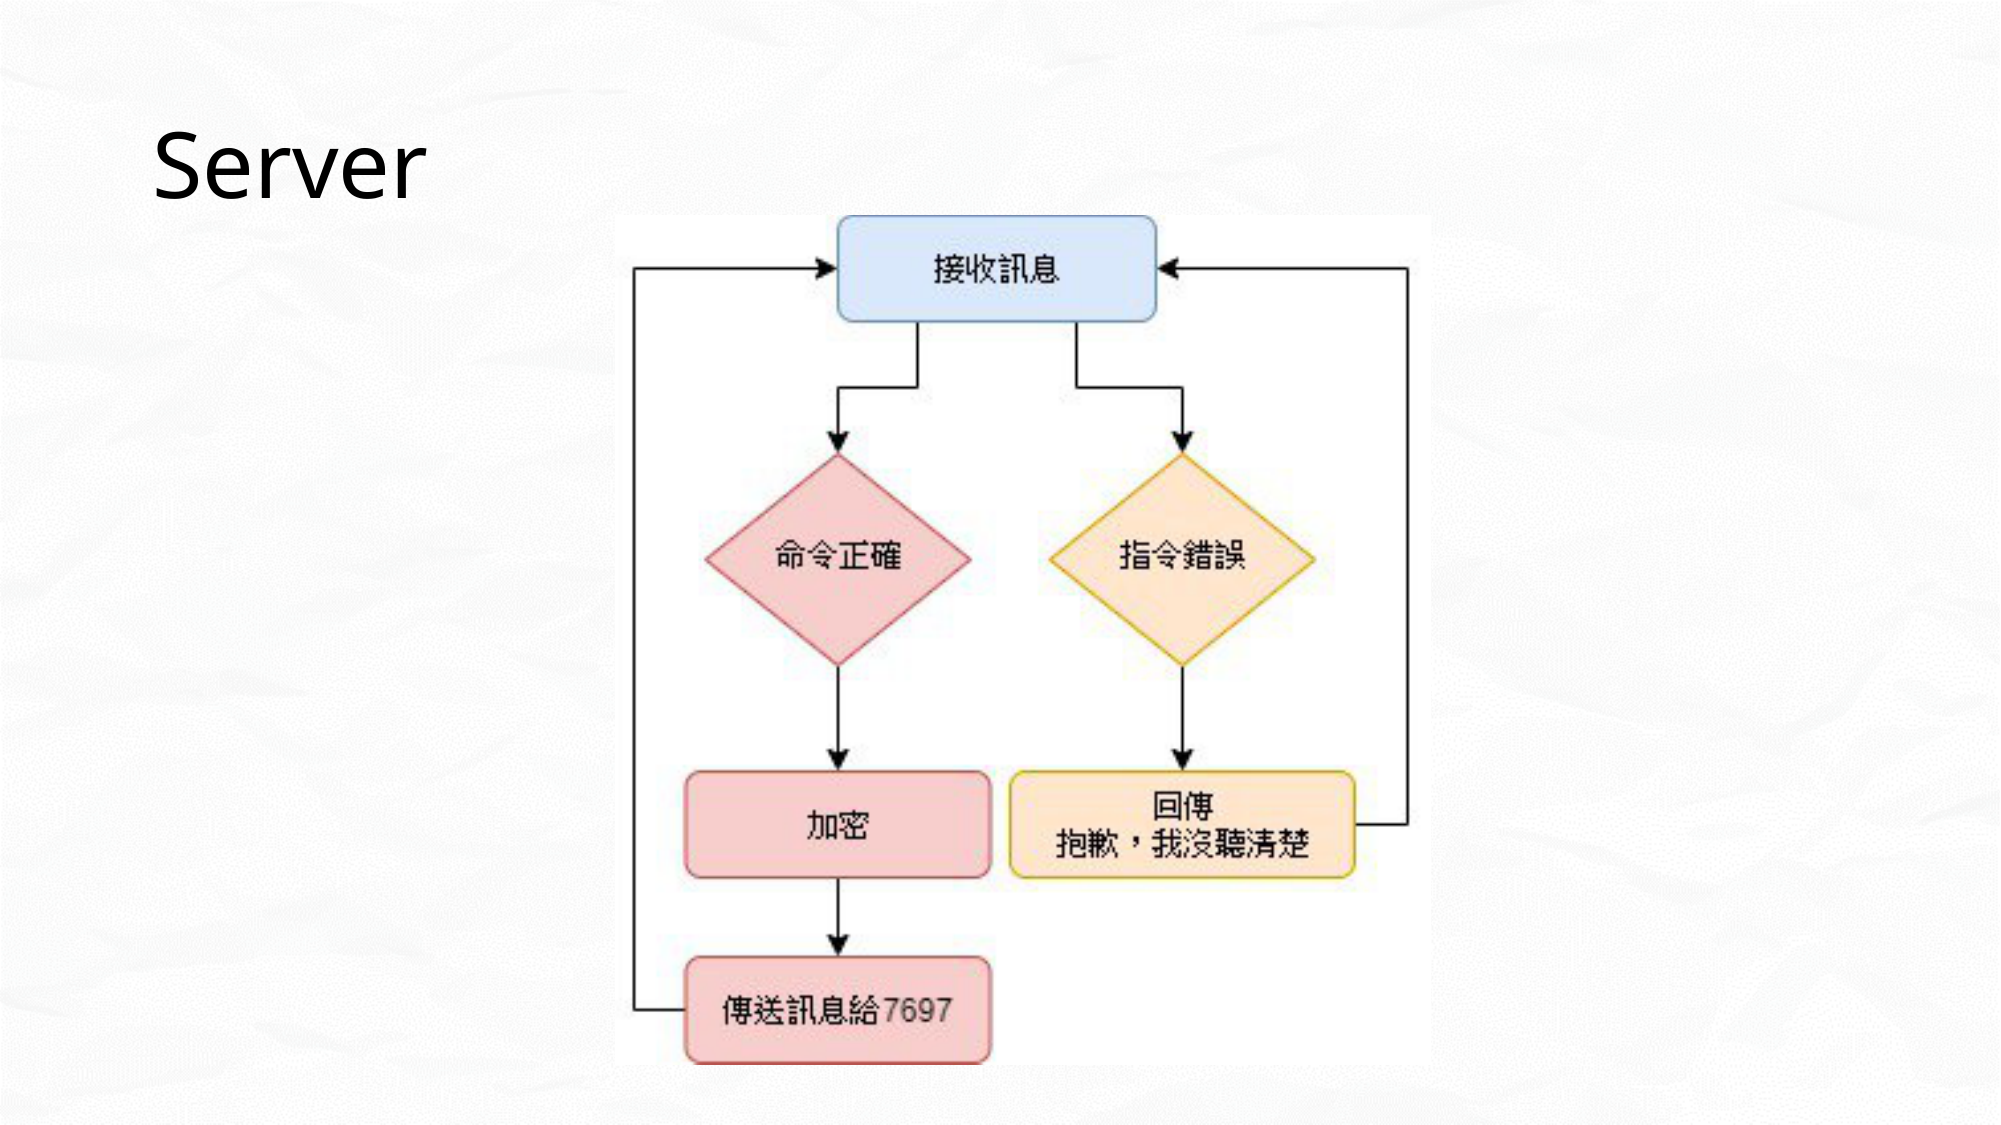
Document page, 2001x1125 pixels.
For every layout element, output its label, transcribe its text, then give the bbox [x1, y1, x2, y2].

picture [615, 215, 1431, 1065]
title Server [137, 59, 1863, 278]
